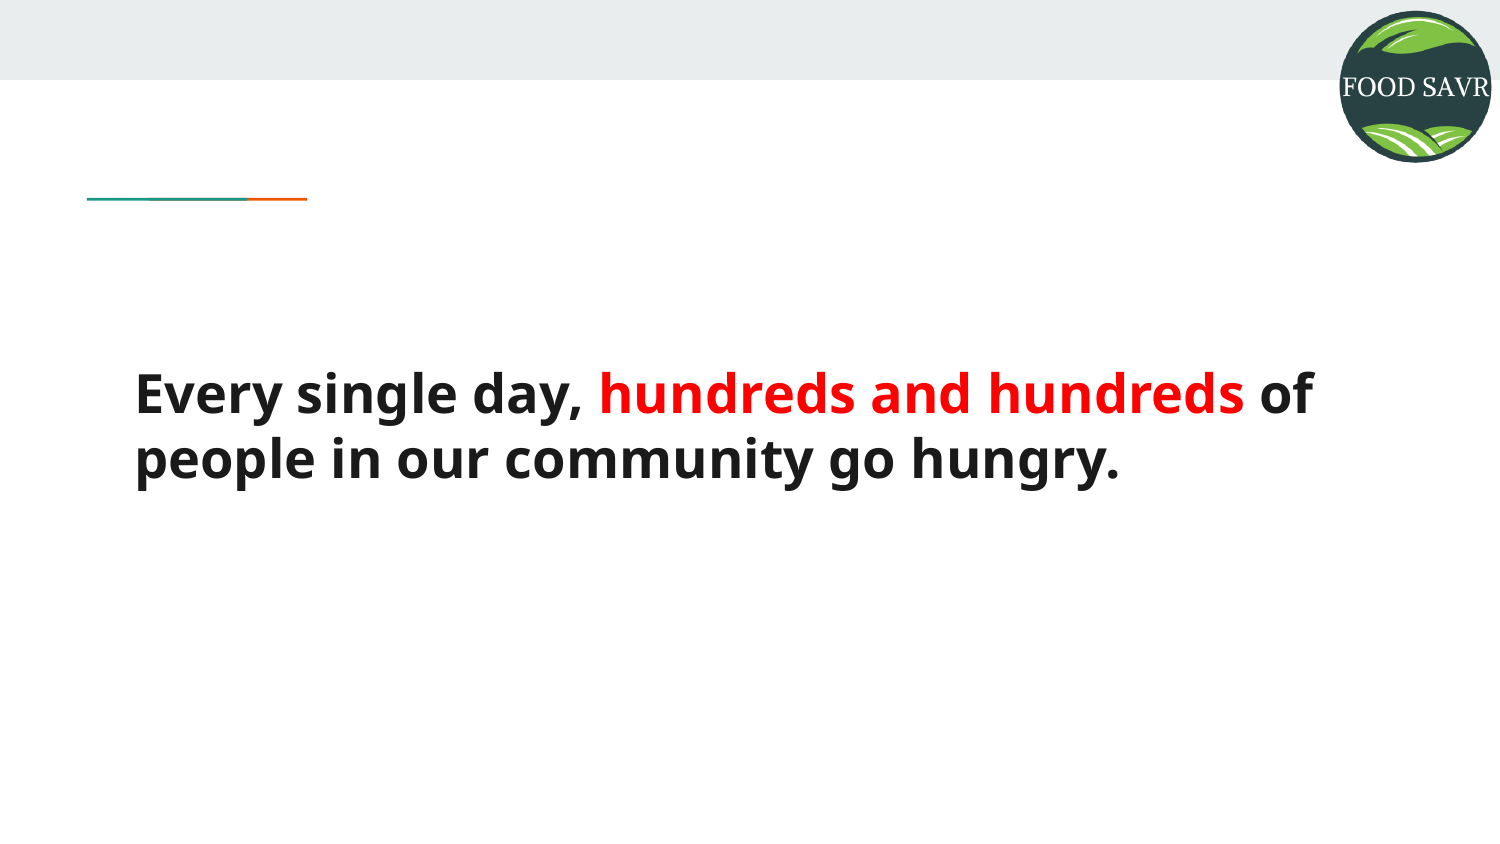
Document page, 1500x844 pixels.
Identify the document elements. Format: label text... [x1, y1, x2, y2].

picture [1330, 0, 1500, 173]
title Every single day, hundreds and hundreds of people in our community go hungry. [119, 278, 1381, 844]
